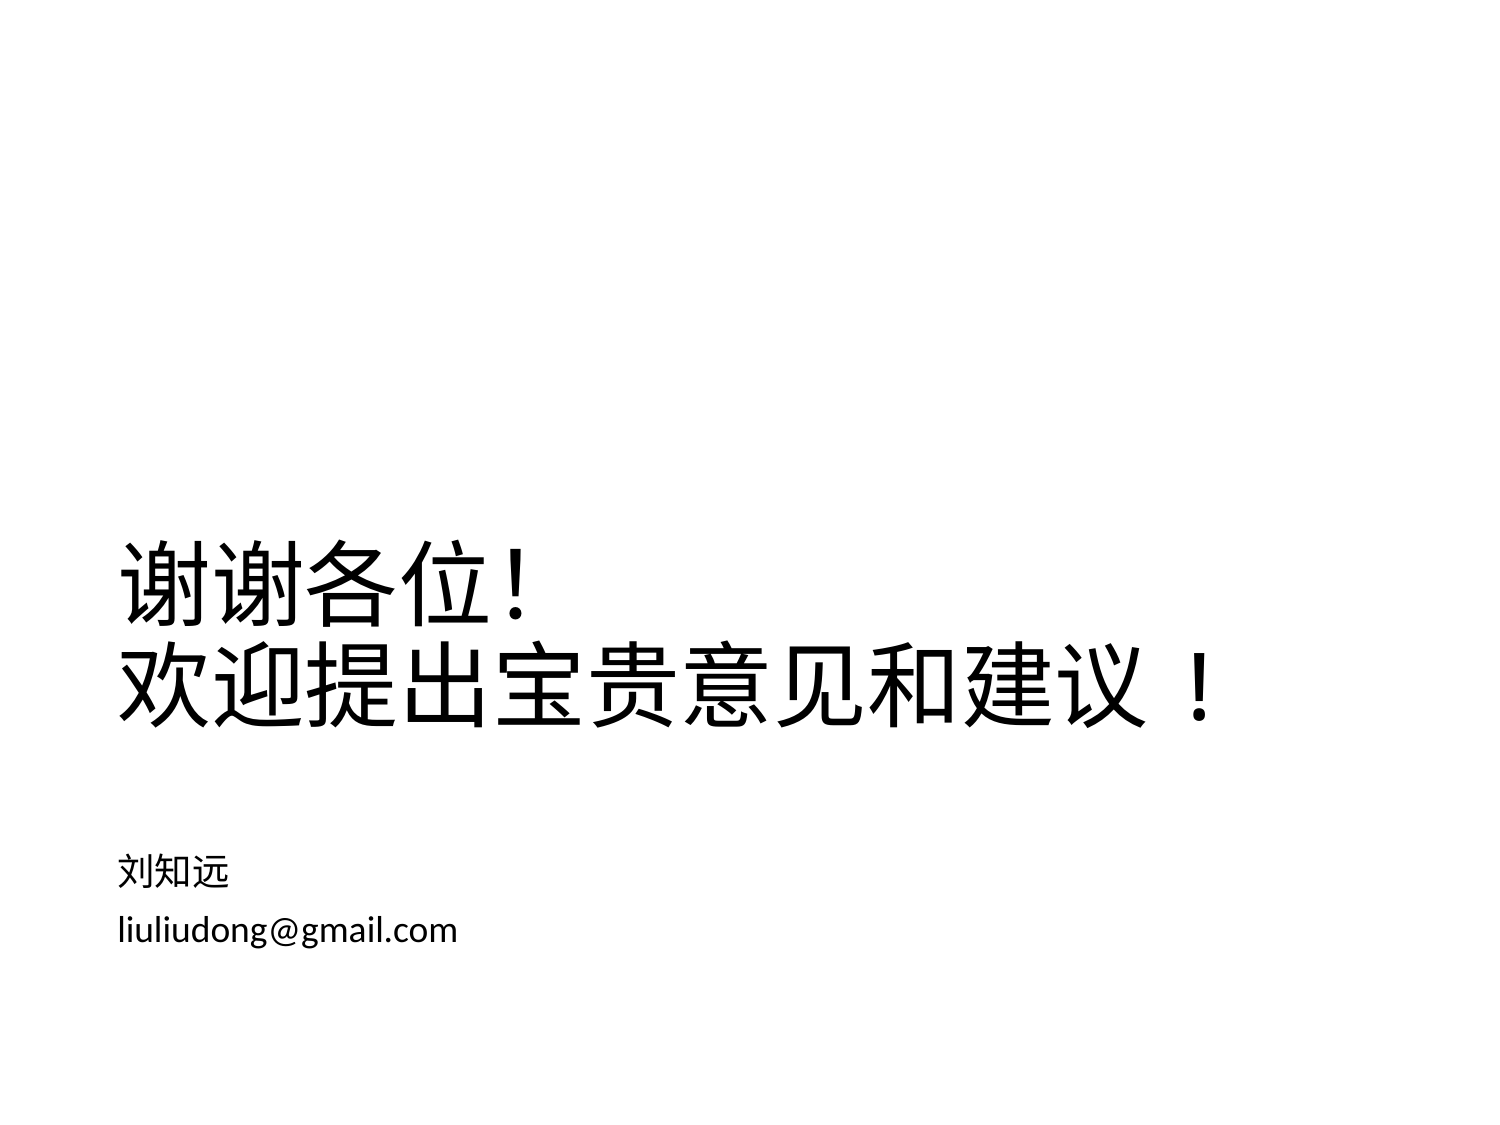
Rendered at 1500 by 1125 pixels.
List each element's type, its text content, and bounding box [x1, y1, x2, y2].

title 谢谢各位！ 欢迎提出宝贵意见和建议! [102, 280, 1397, 749]
list 刘知远 liuliudong@gmail.com [102, 846, 1397, 999]
